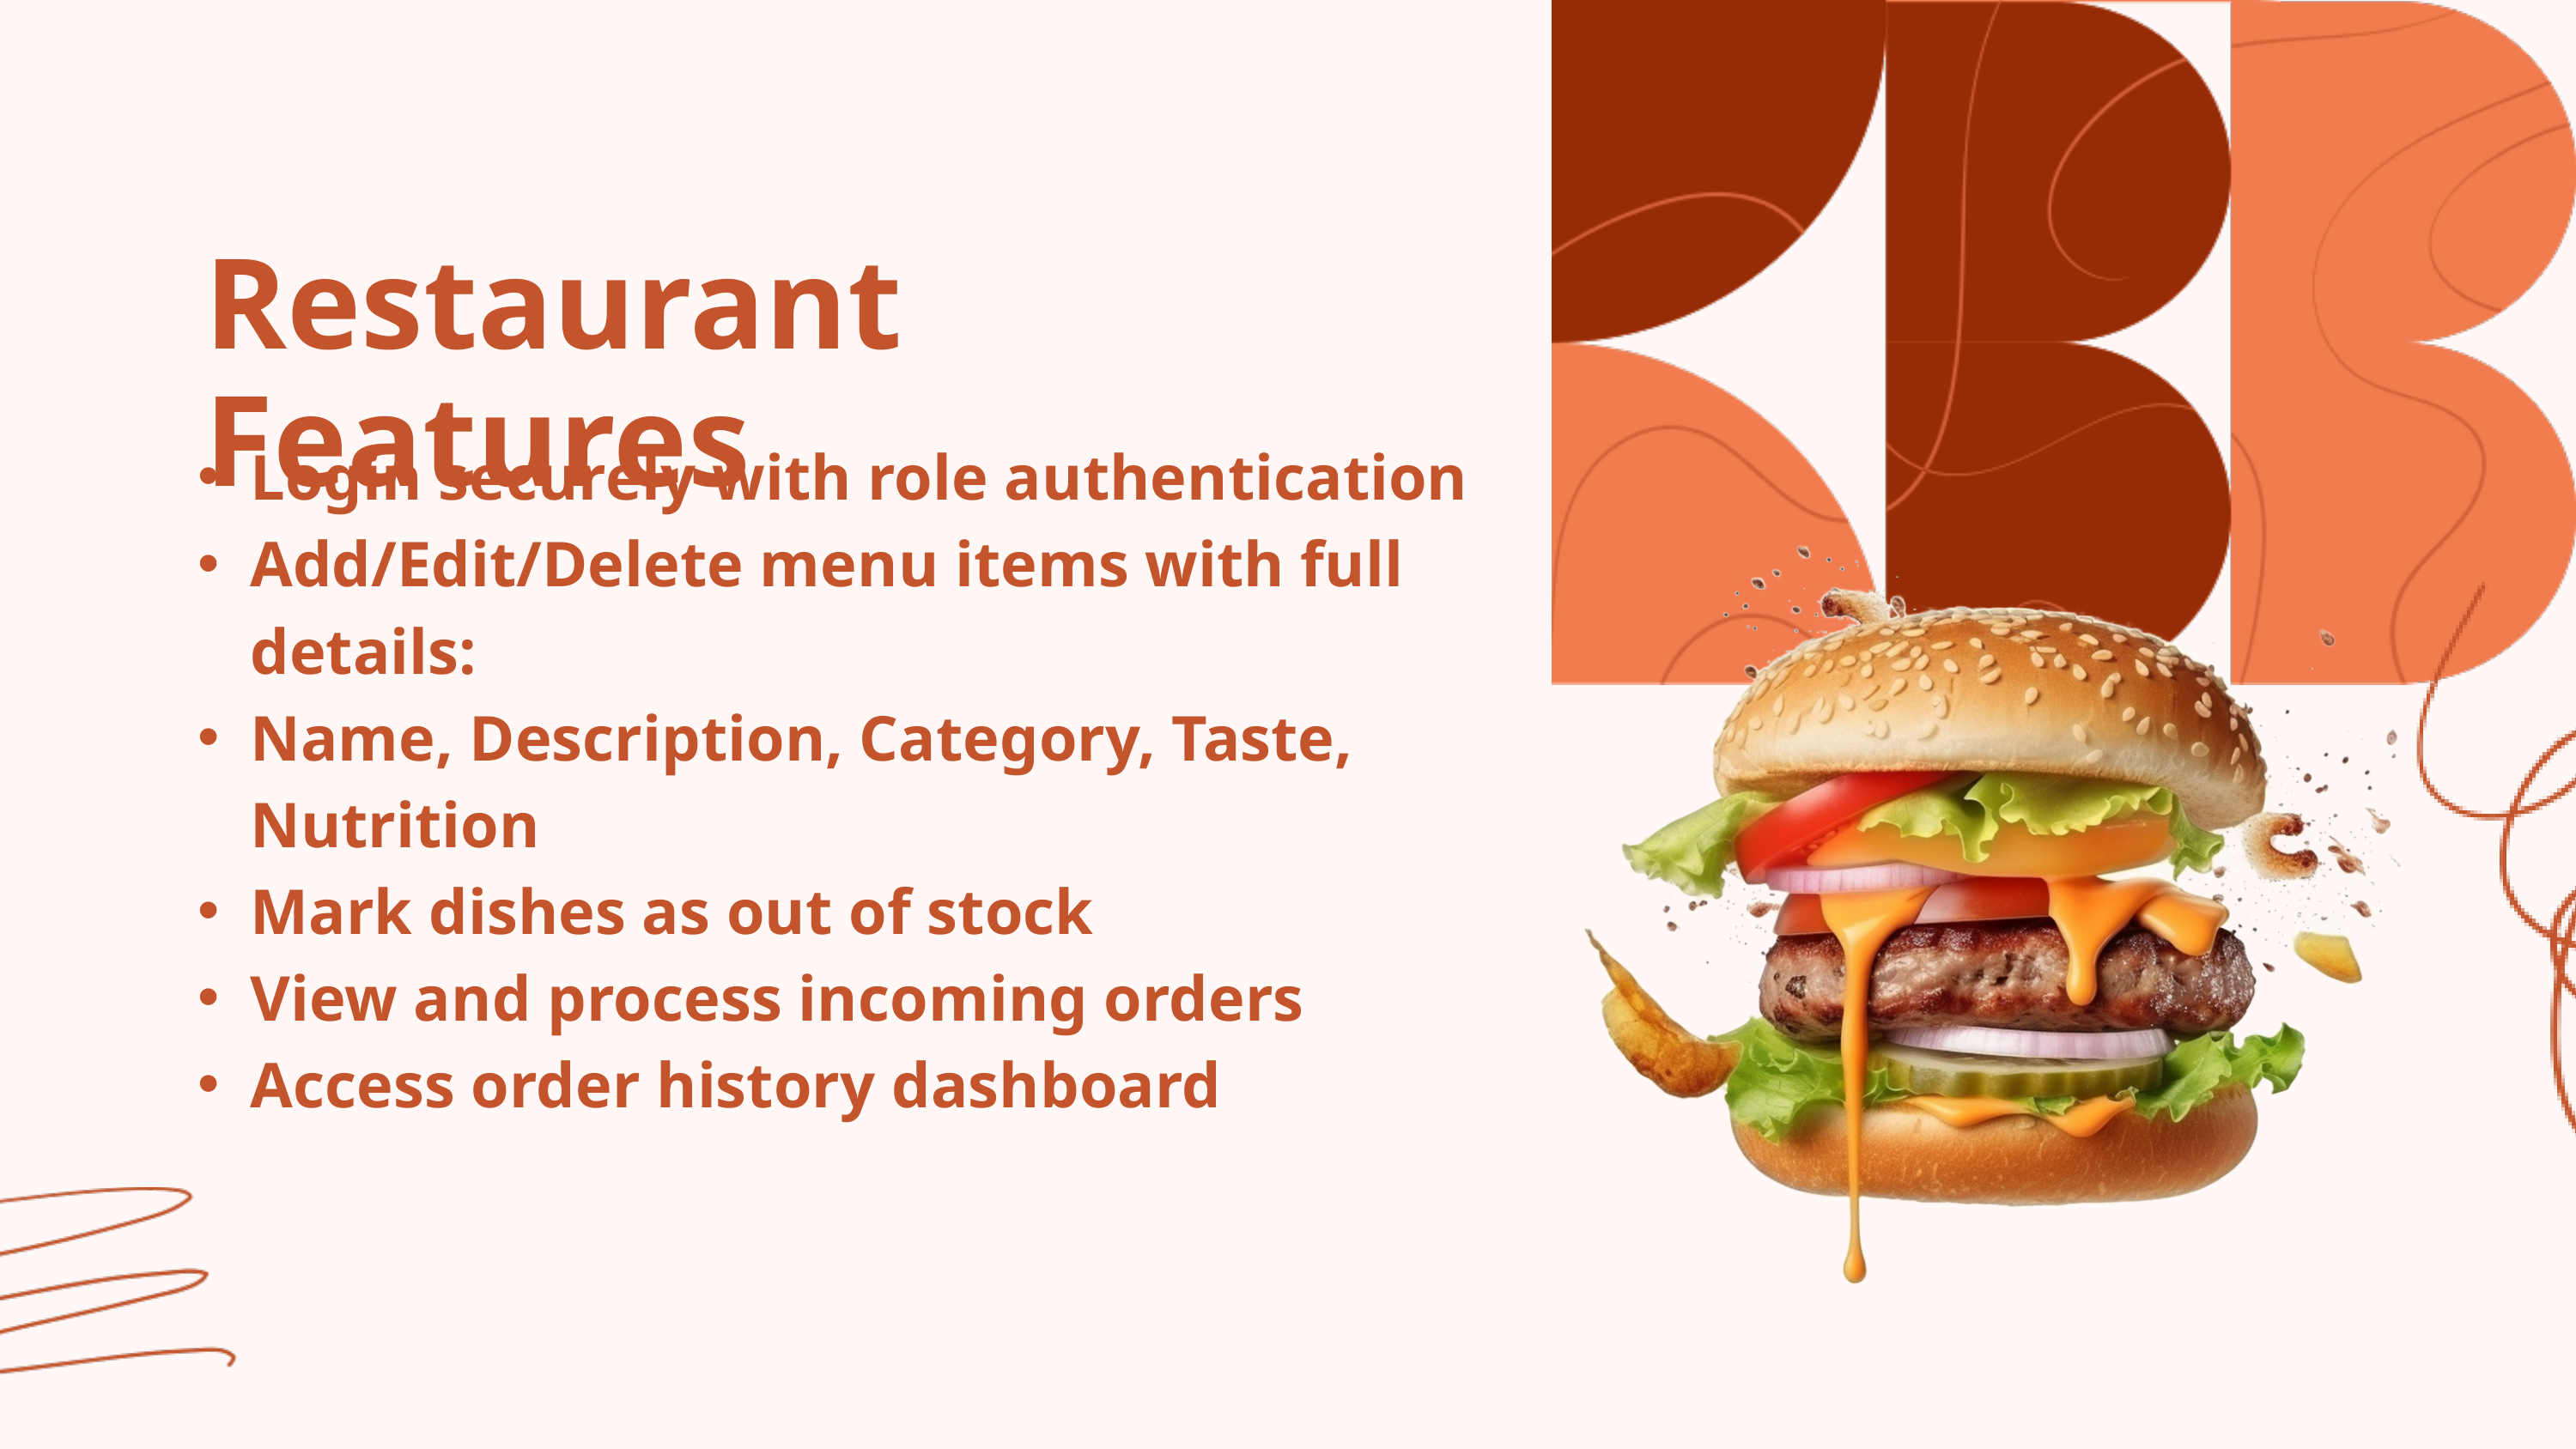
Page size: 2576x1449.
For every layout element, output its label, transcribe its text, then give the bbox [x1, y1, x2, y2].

text_box [2416, 582, 2576, 1162]
text_box [1583, 541, 2412, 1284]
text_box Restaurant Features [204, 236, 1460, 426]
text_box [0, 1187, 237, 1380]
text_box Login securely with role authentication Add/Edit/Delete menu items with full details: Name, Description, Category, Taste, Nutrition Mark dishes as out of stock View and process incoming orders Access order history dashboard [144, 426, 1544, 1207]
text_box [1551, 0, 2576, 685]
